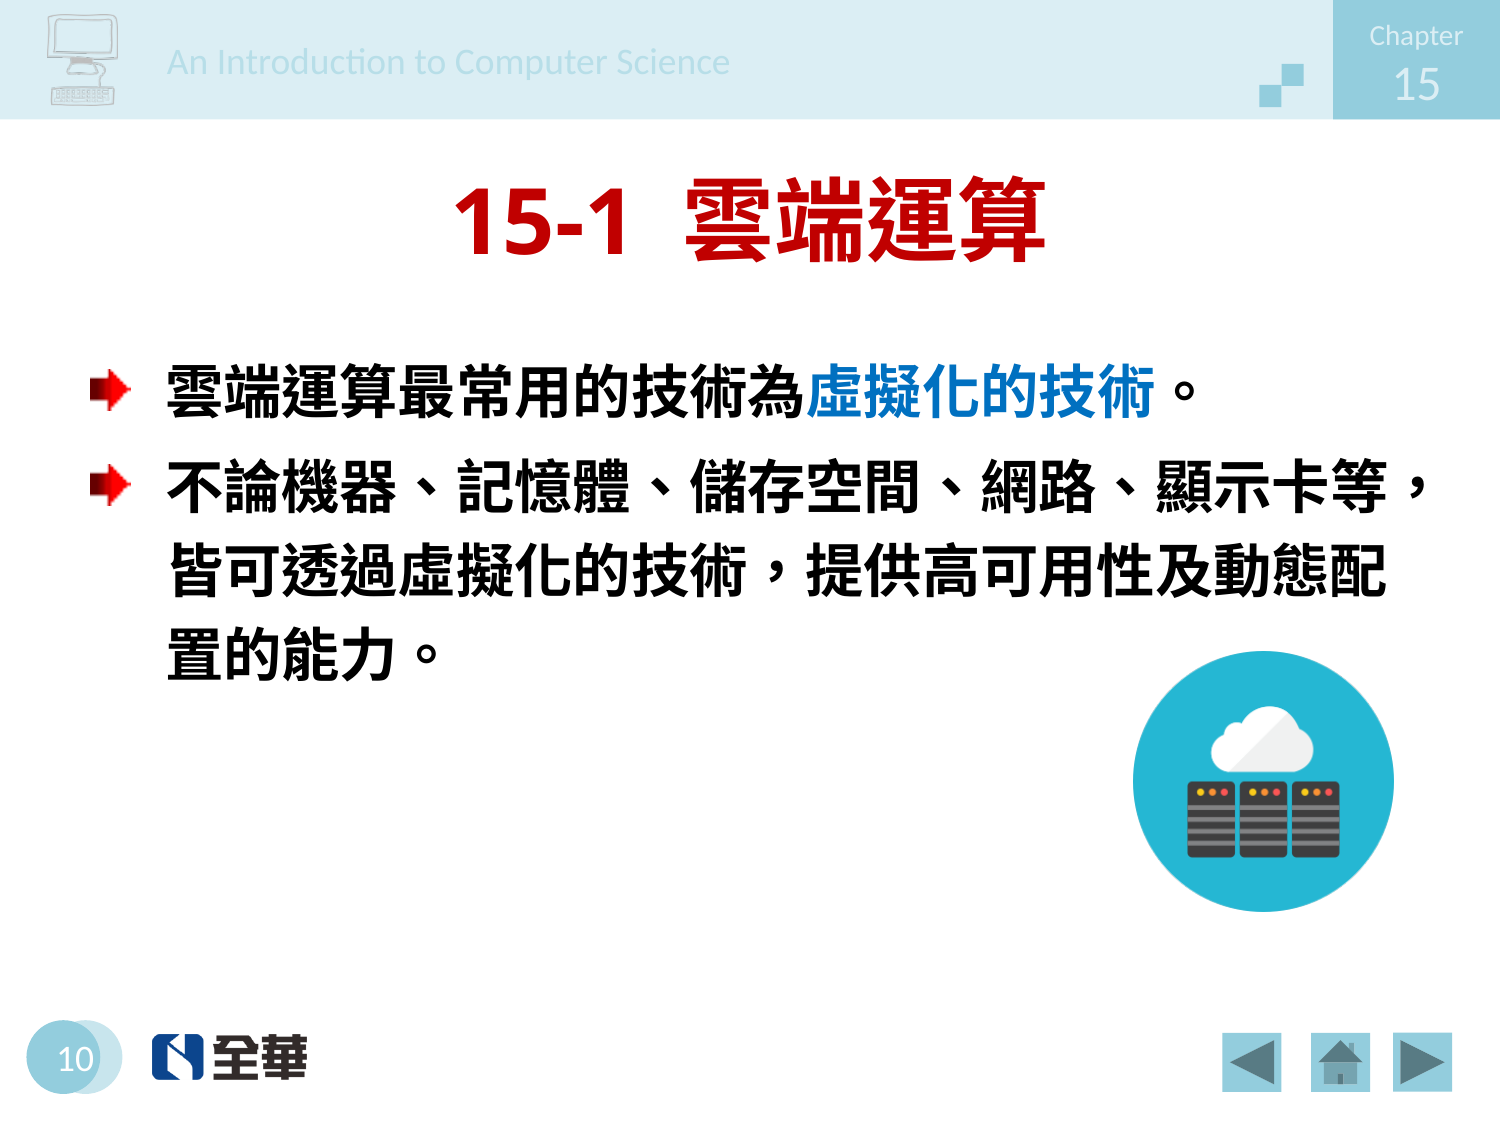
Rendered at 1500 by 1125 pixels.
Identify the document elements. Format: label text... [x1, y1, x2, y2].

title 15-1 雲端運算 [75, 138, 1425, 297]
picture [47, 14, 118, 106]
picture [90, 464, 131, 506]
picture [152, 1034, 307, 1080]
picture [1133, 650, 1395, 912]
list 雲端運算最常用的技術為虛擬化的技術。 不論機器、記憶體、儲存空間、網路、顯示卡等，皆可透過虛擬化的技術，提供高可用性及動態配置的能力。 [75, 333, 1425, 1005]
picture [90, 369, 131, 411]
